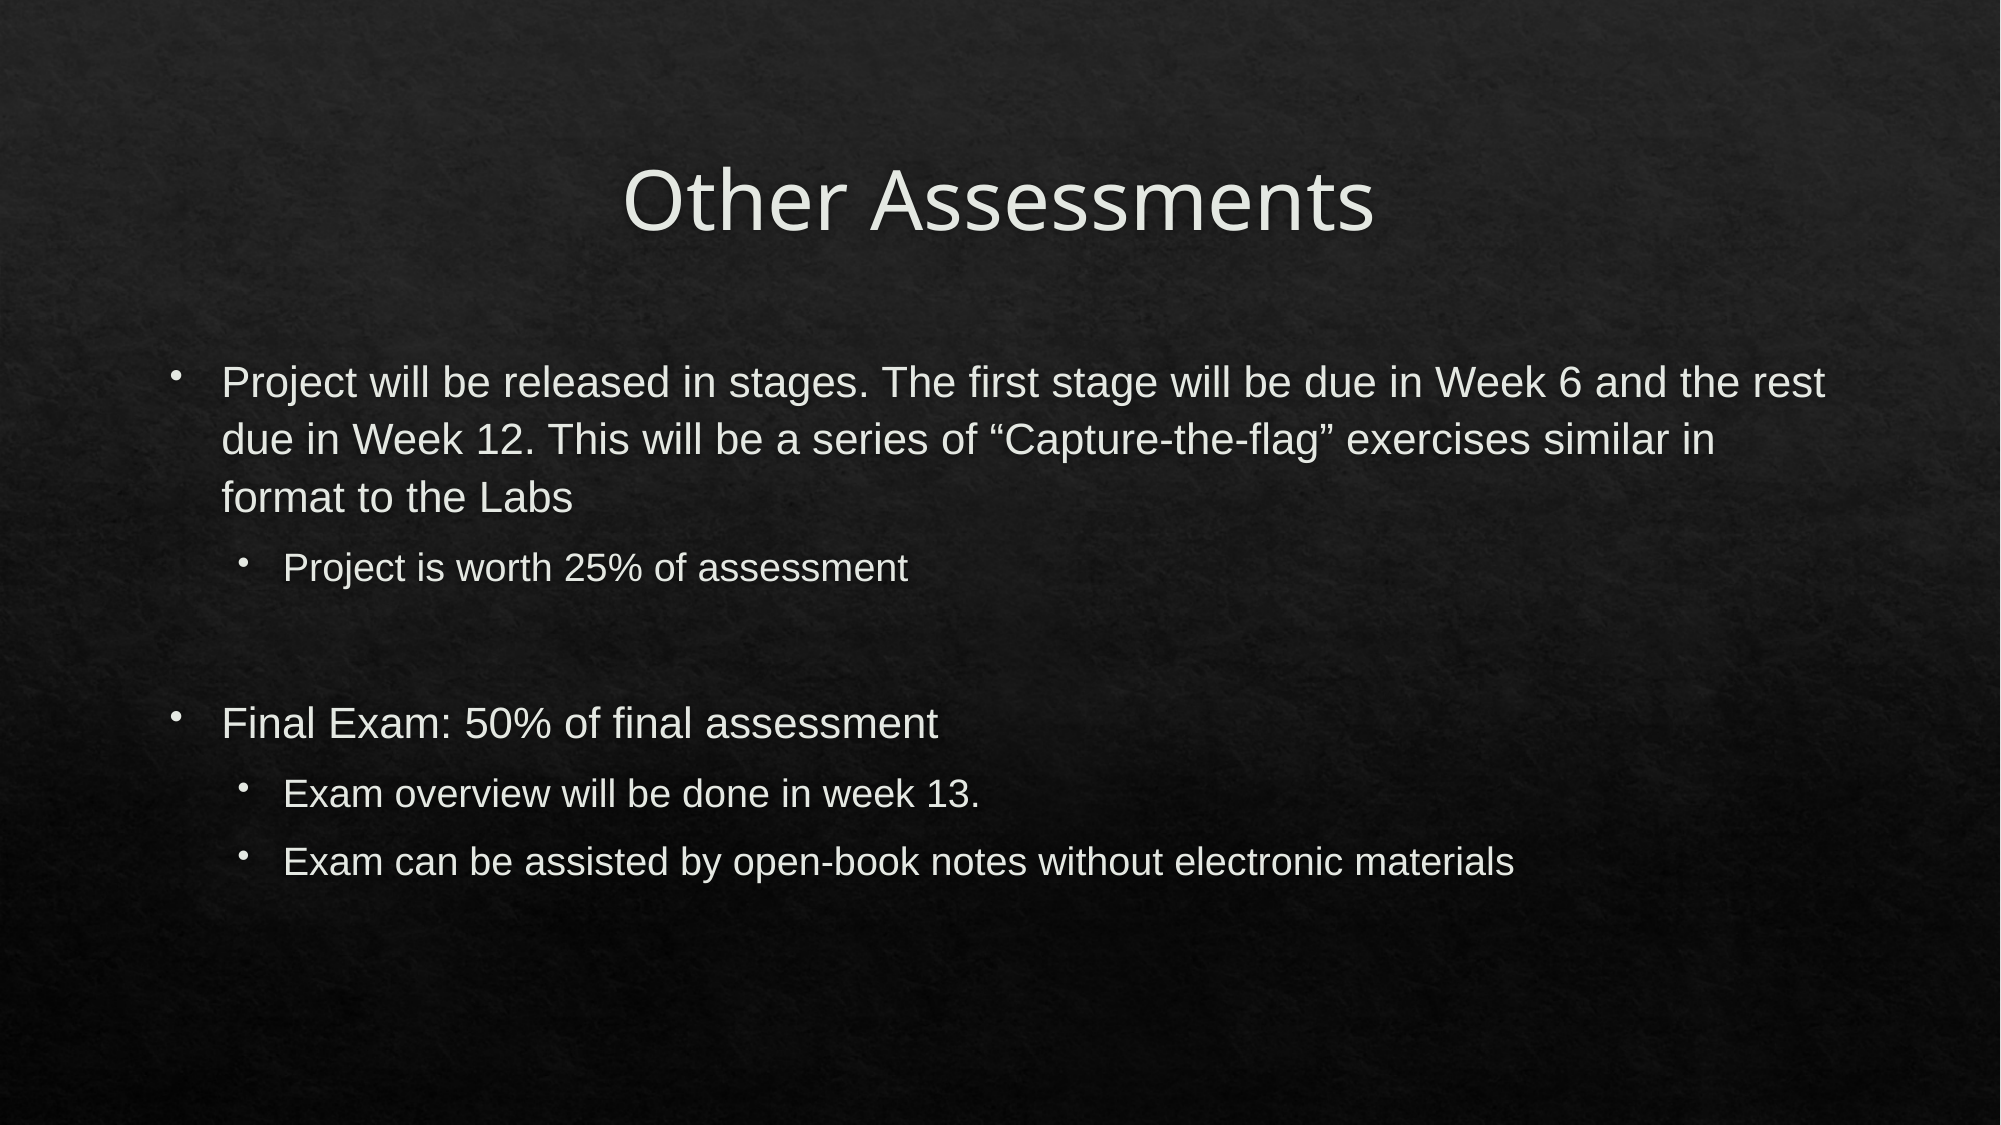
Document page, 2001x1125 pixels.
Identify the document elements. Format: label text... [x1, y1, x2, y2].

list Project will be released in stages. The first stage will be due in Week 6 and the rest due in Week 12. This will be a series of “Capture-the-flag” exercises similar in format to the Labs Project is worth 25% of assessment Final Exam: 50% of final assessment Exam overview will be done in week 13. Exam can be assisted by open-book notes without electronic materials [149, 340, 1849, 950]
title Other Assessments [149, 99, 1849, 307]
